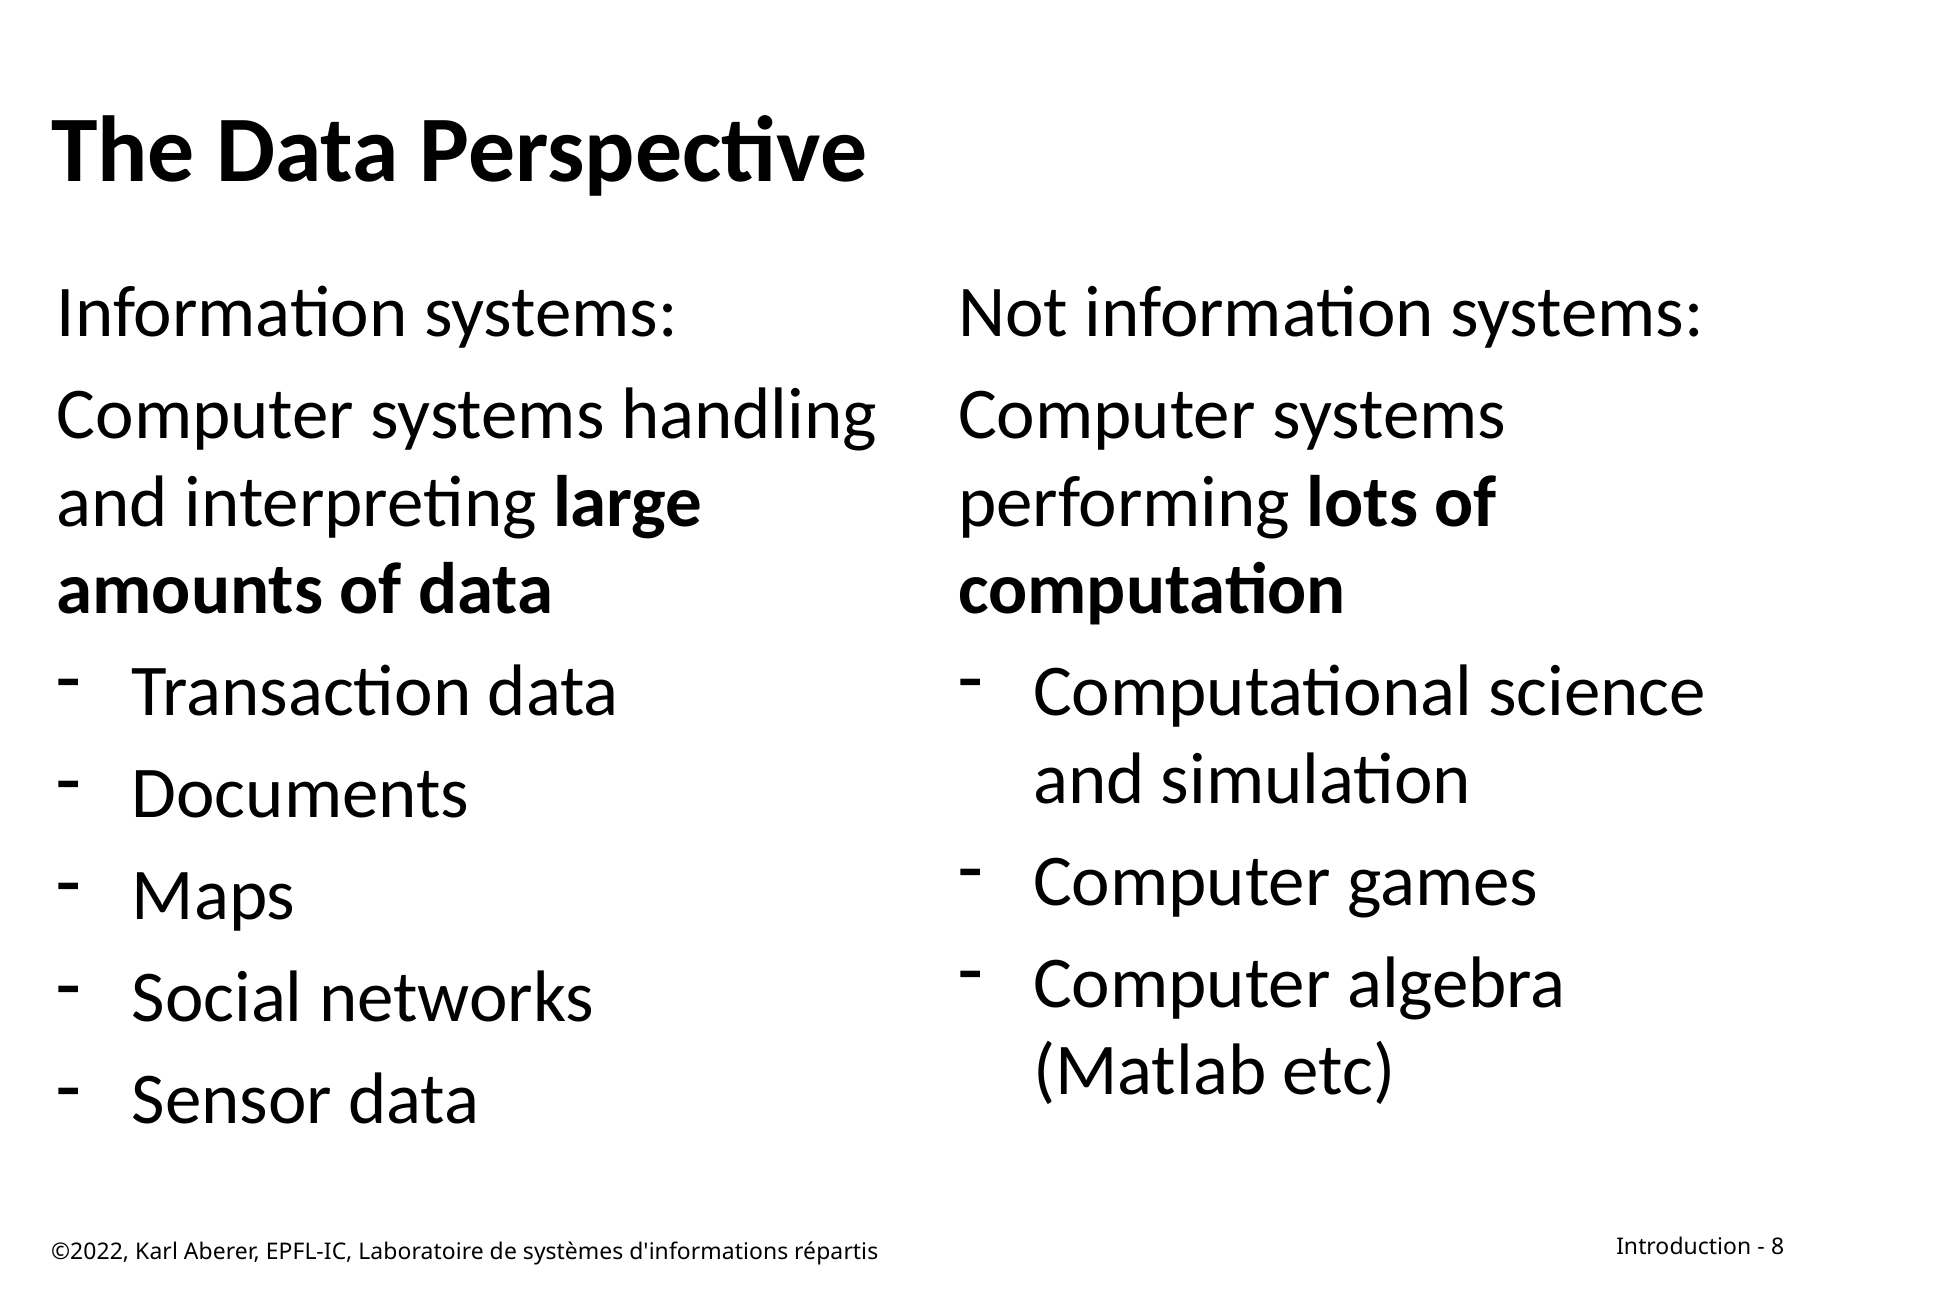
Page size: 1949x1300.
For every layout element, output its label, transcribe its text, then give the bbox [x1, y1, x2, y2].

list Information systems: Computer systems handling and interpreting large amounts of data Transaction data Documents Maps Social networks Sensor data [37, 253, 908, 1208]
list Not information systems: Computer systems performing lots of computation Computational science and simulation Computer games Computer algebra (Matlab etc) [939, 253, 1809, 1208]
title The Data Perspective [32, 57, 1803, 232]
footer ©2022, Karl Aberer, EPFL-IC, Laboratoire de systèmes d'informations répartis [32, 1227, 1284, 1271]
